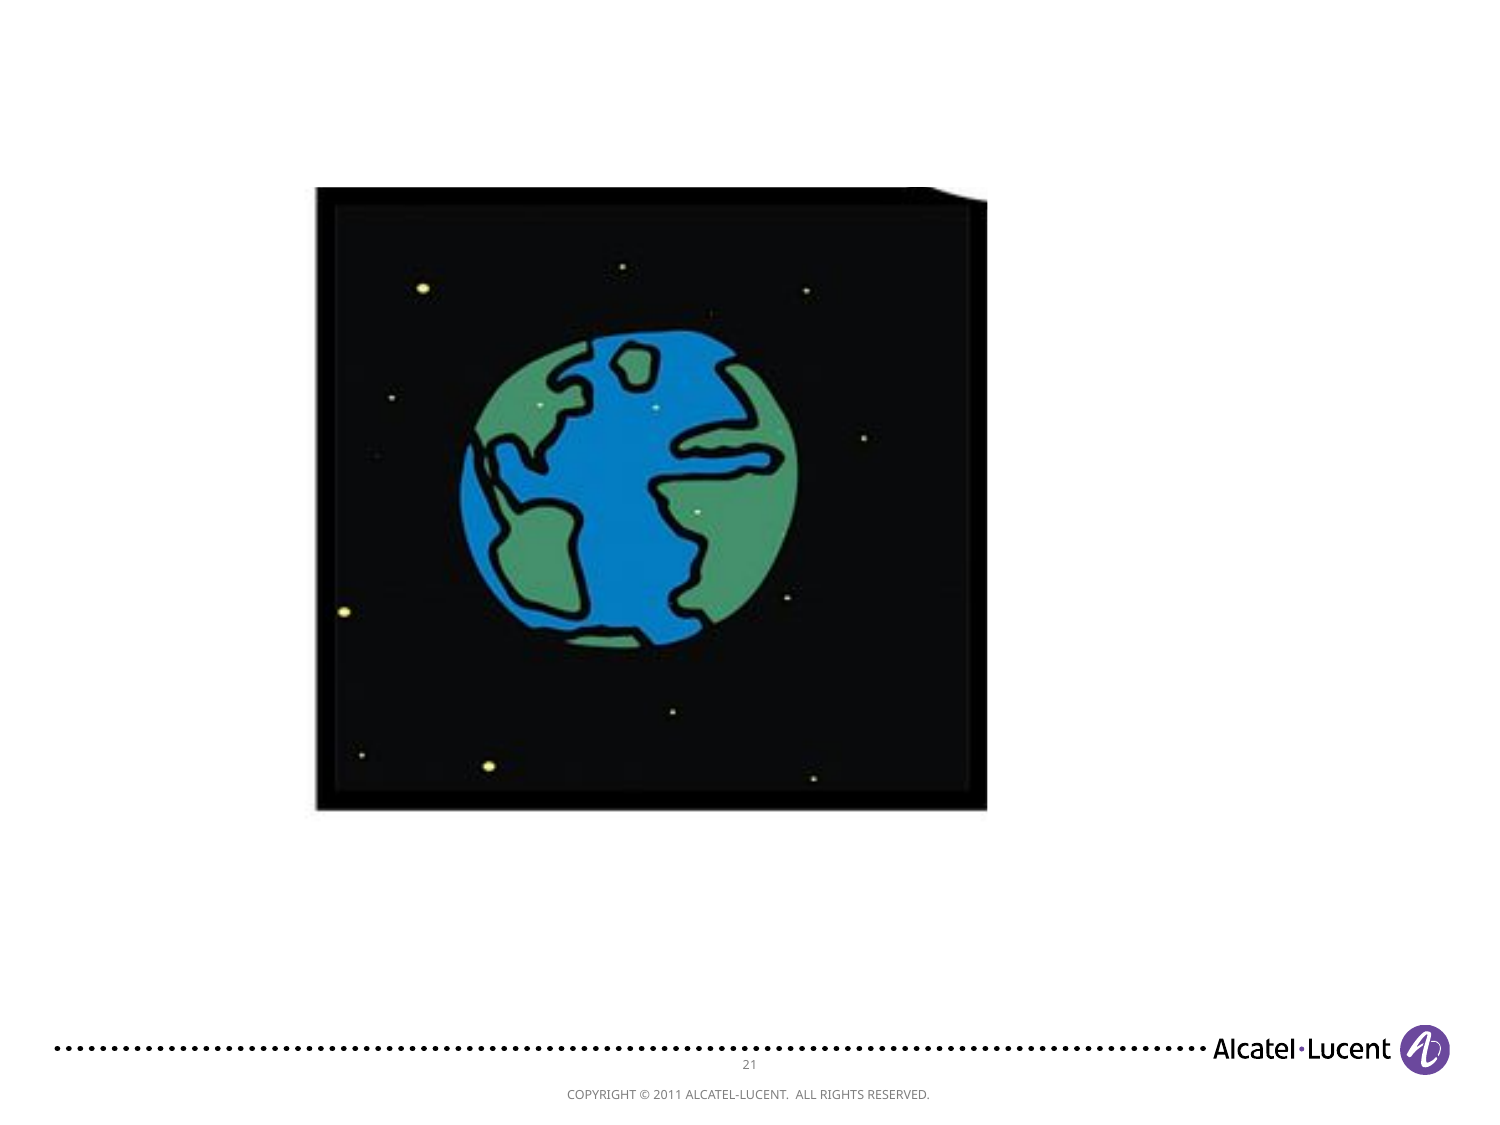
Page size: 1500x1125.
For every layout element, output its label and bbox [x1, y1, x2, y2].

picture [286, 187, 988, 835]
